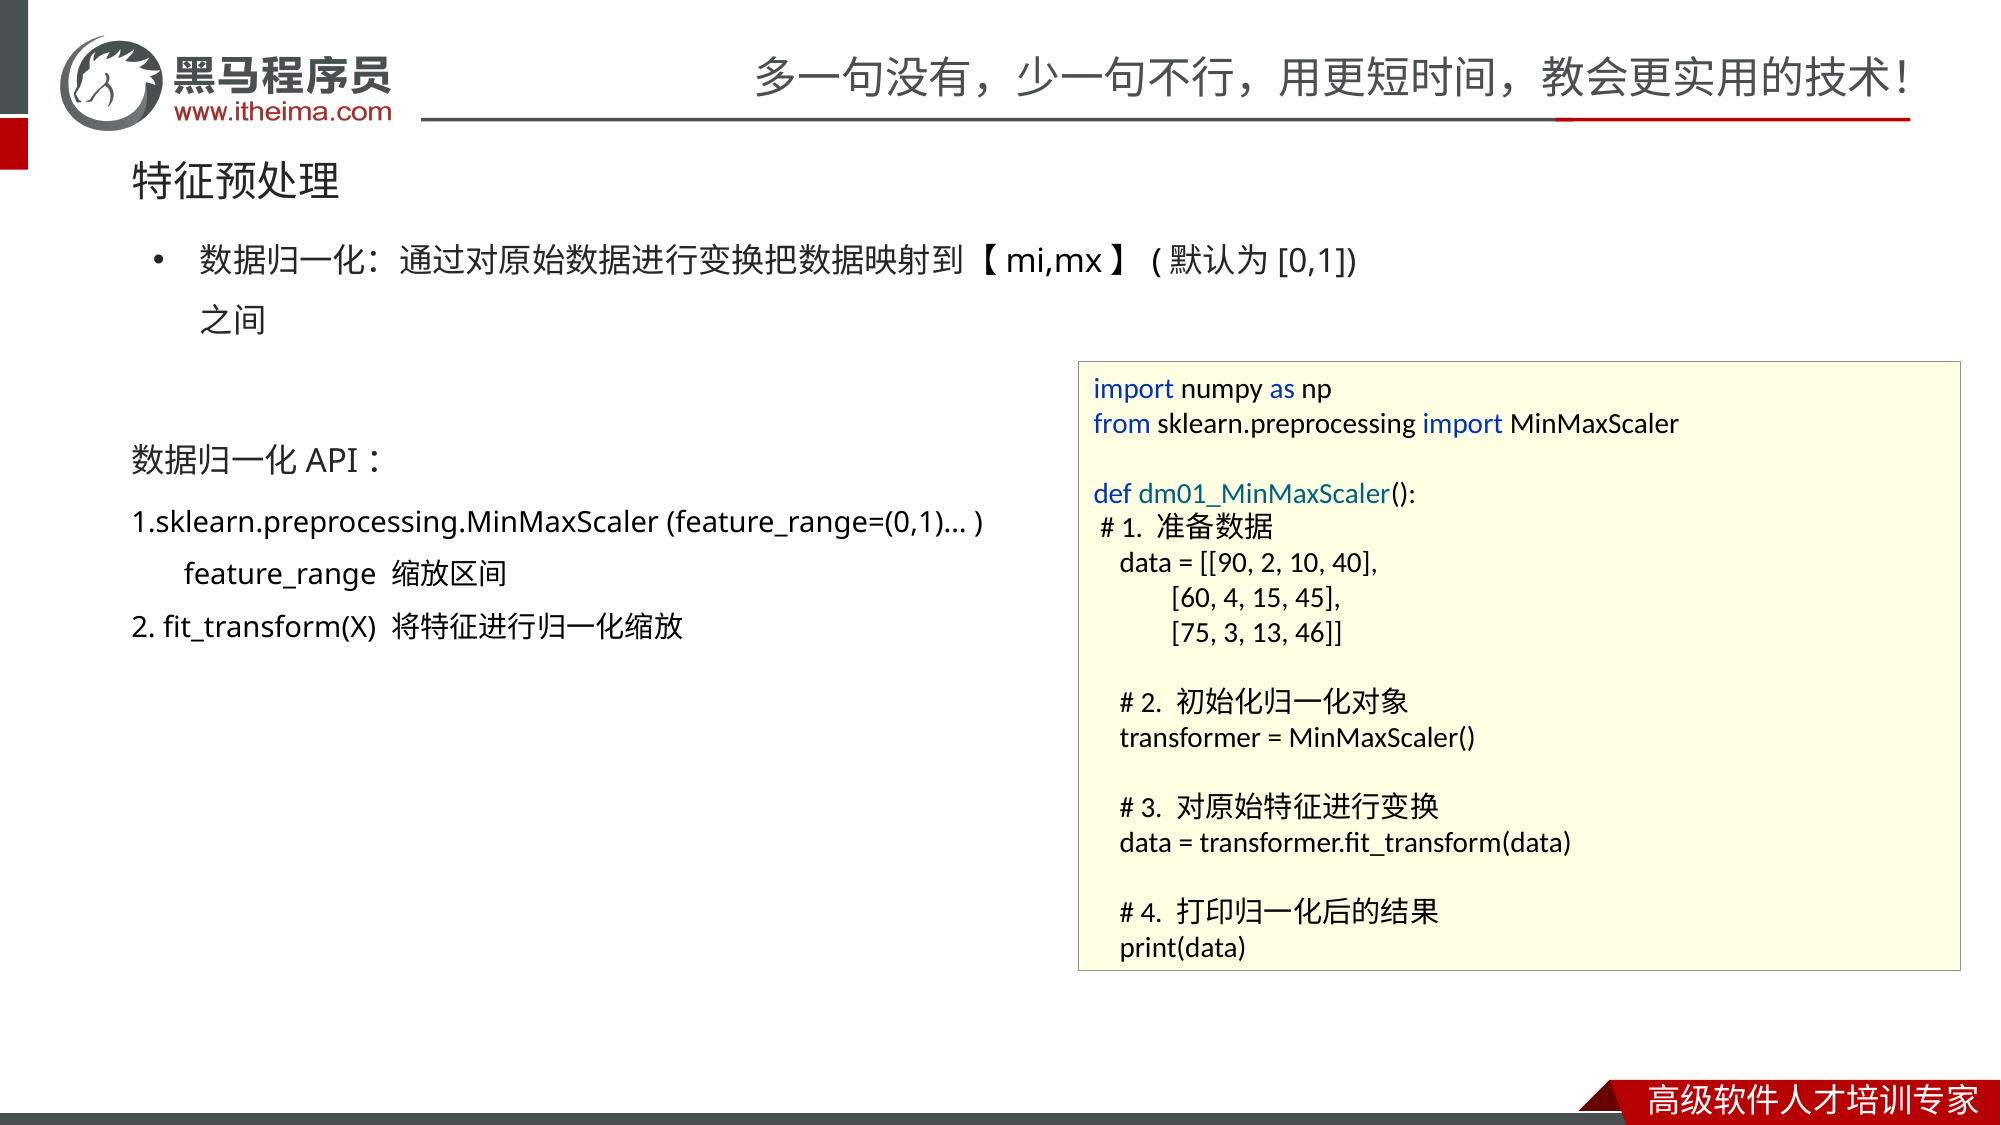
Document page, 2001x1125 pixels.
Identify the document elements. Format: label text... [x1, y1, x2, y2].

text_box 数据归一化API： [116, 411, 999, 494]
title 特征预处理 [116, 137, 1489, 223]
text_box 1.sklearn.preprocessing.MinMaxScaler (feature_range=(0,1)… ) feature_range 缩放区间 2. fit_transform(X) 将特征进行归一化缩放 [116, 478, 1051, 651]
text_box import numpy as np from sklearn.preprocessing import MinMaxScaler def dm01_MinMaxScaler(): # 1. 准备数据 data = [[90, 2, 10, 40], [60, 4, 15, 45], [75, 3, 13, 46]] # 2. 初始化归一化对象 transformer = MinMaxScaler() # 3. 对原始特征进行变换 data = transformer.fit_transform(data) # 4. 打印归一化后的结果 print(data) [1078, 361, 1961, 971]
list 数据归一化：通过对原始数据进行变换把数据映射到【mi,mx】(默认为[0,1])之间 [138, 211, 1394, 294]
picture [14, 0, 453, 179]
